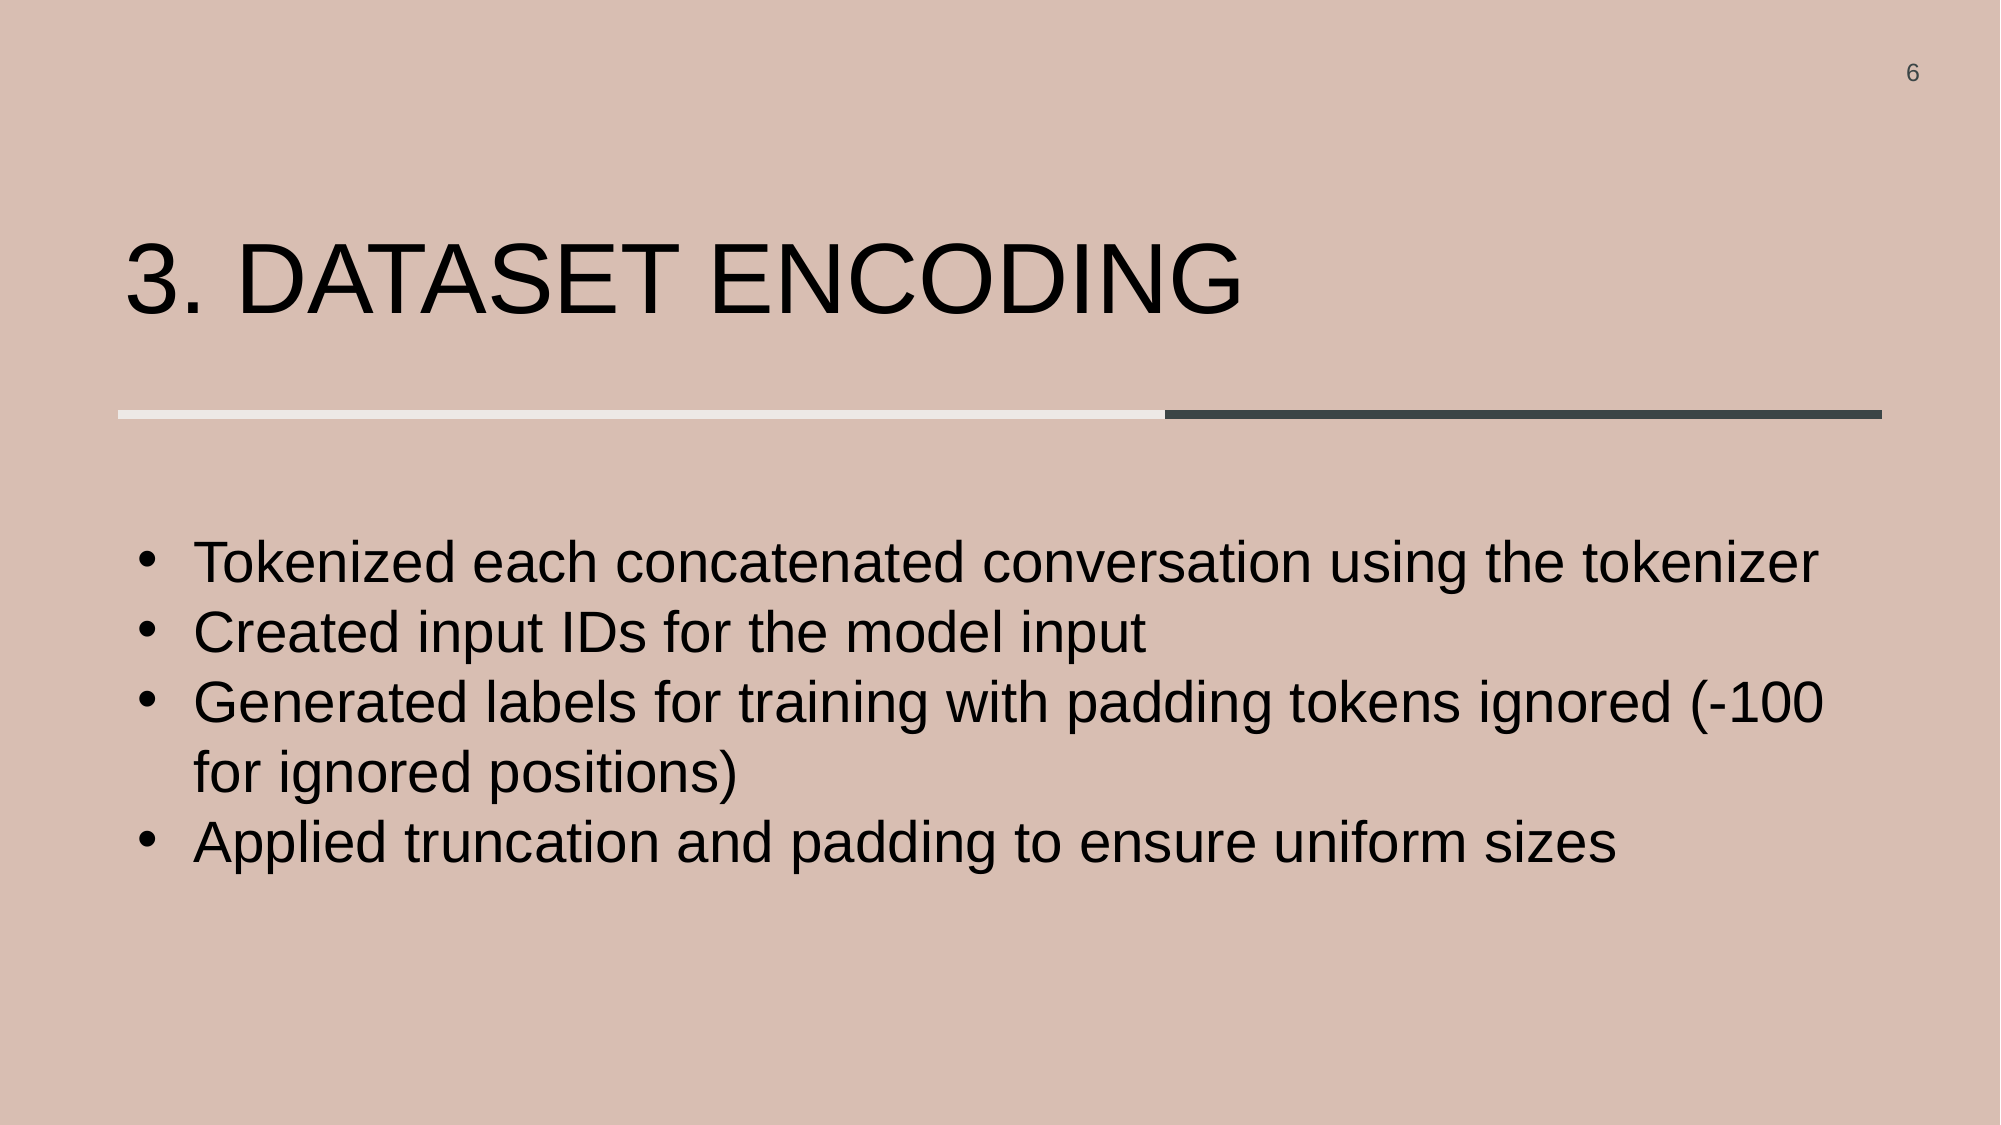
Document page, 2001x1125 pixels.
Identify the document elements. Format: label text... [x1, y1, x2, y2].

text_box Tokenized each concatenated conversation using the tokenizer Created input IDs for the model input Generated labels for training with padding tokens ignored (-100 for ignored positions) Applied truncation and padding to ensure uniform sizes [122, 516, 1878, 882]
text_box 3. DATASET ENCODING [109, 206, 1602, 341]
slide_number 6 [1660, 49, 1935, 95]
